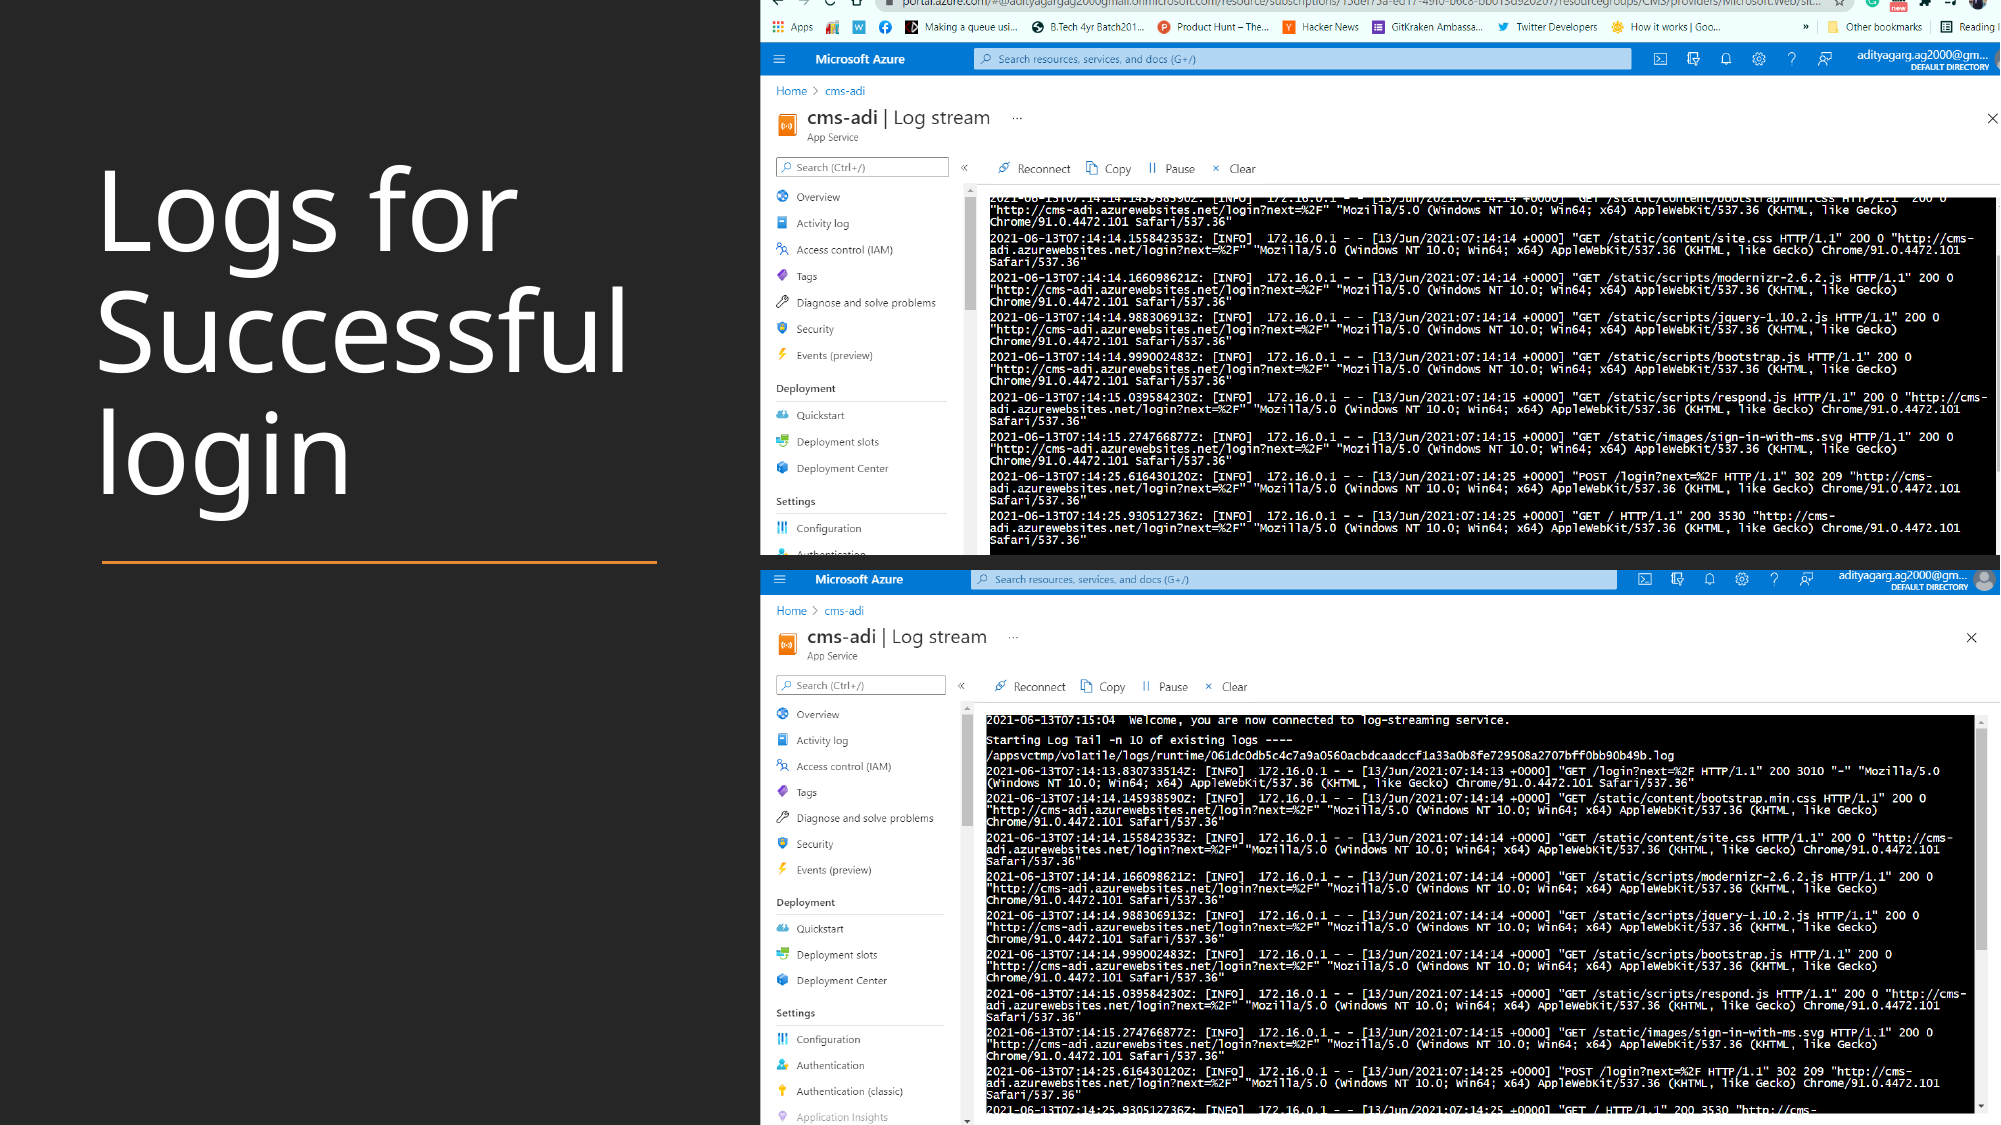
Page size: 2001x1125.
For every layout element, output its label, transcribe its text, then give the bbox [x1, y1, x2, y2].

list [759, 0, 2000, 556]
picture [759, 569, 2000, 1125]
title Logs for Successful login [79, 104, 680, 527]
text_box [0, 0, 2000, 1125]
